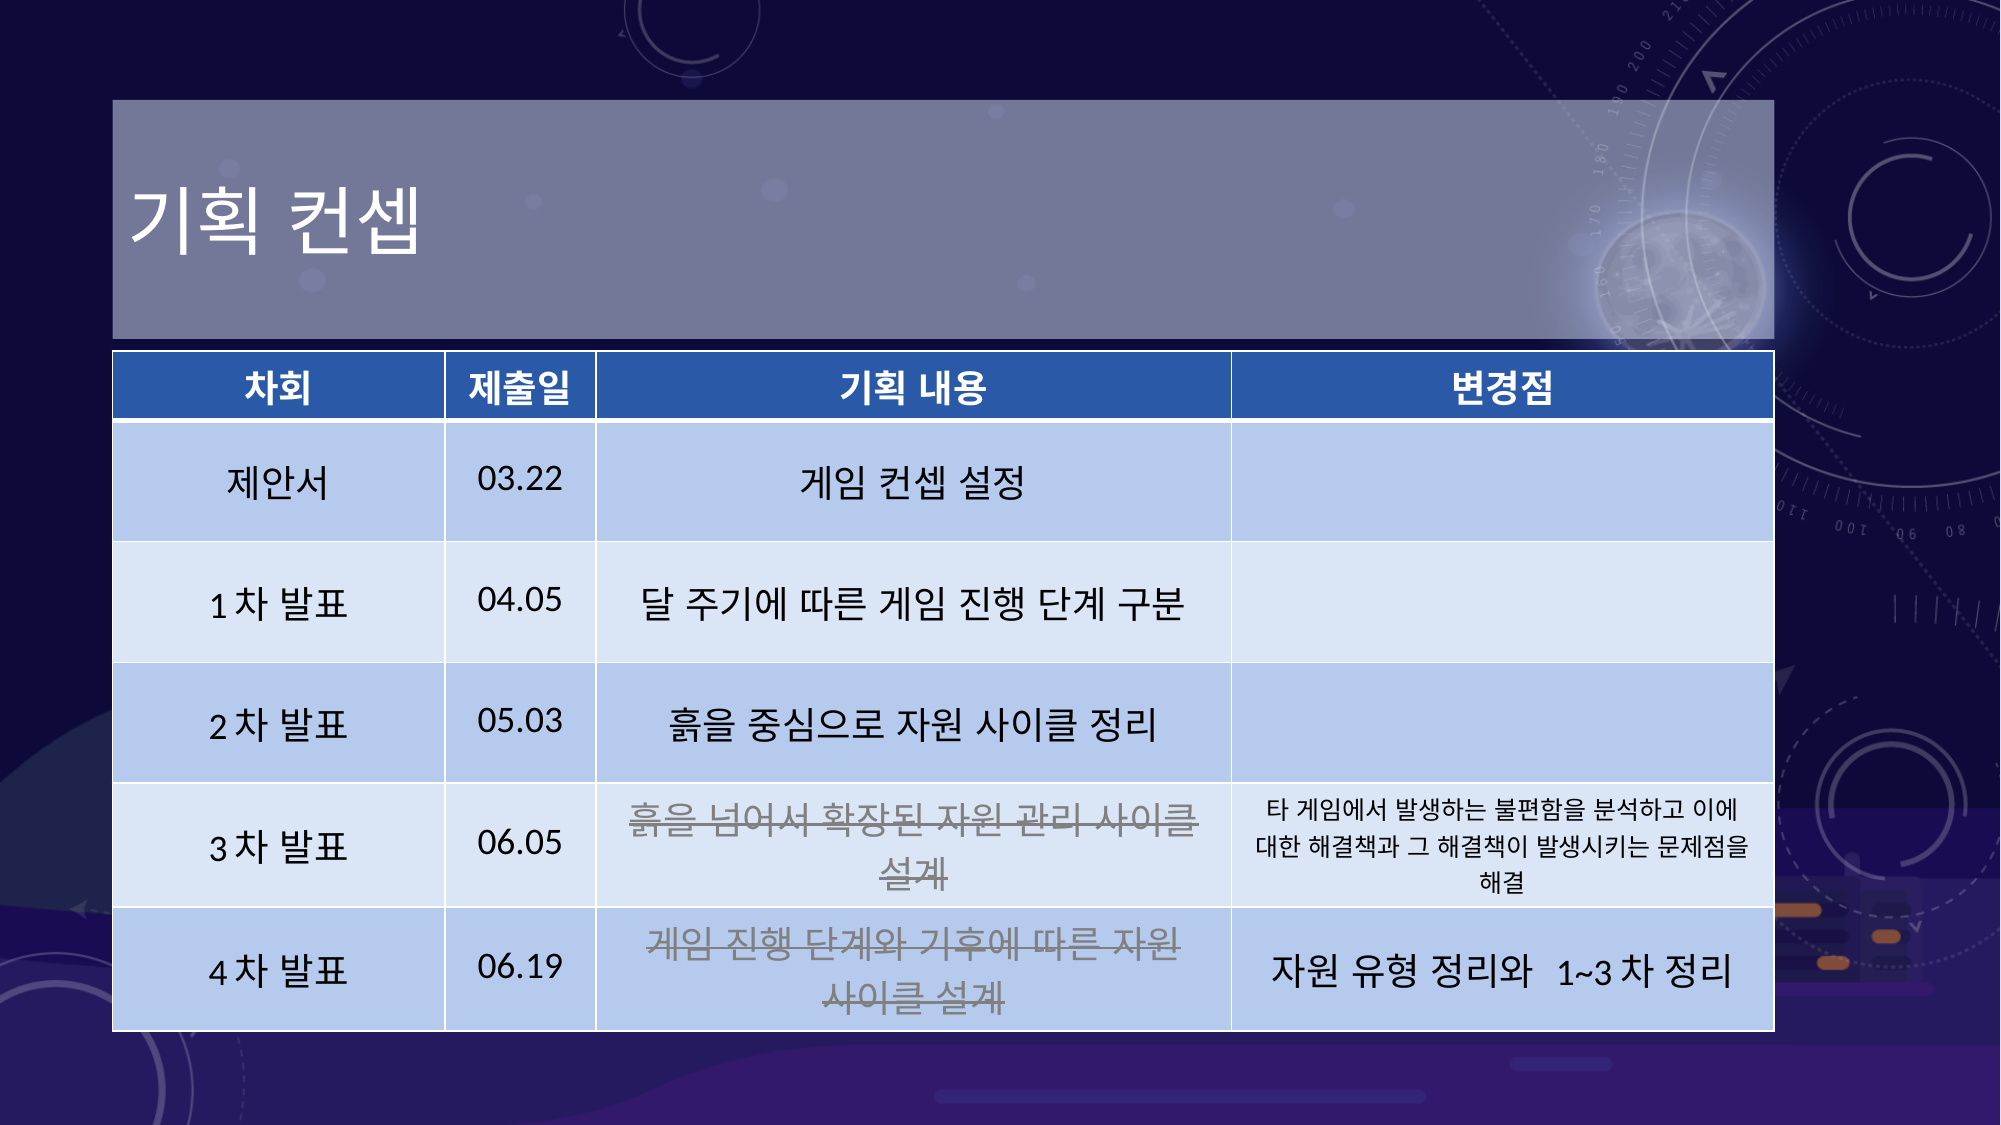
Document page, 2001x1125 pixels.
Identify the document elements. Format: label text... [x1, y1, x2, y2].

table_header 변경점 [1232, 352, 1773, 418]
table_cell 06.19 [446, 908, 595, 1030]
table_header 제출일 [446, 352, 595, 418]
table_cell 게임 진행 단계와 기후에 따른 자원 사이클 설계 [597, 908, 1231, 1030]
table_cell 2차 발표 [113, 663, 444, 782]
table_cell 4차 발표 [113, 908, 444, 1030]
title 기획 컨셉 [112, 99, 1775, 339]
table_cell 제안서 [113, 423, 444, 541]
table_cell 게임 컨셉 설정 [597, 423, 1231, 541]
table_cell 04.05 [446, 542, 595, 662]
table_cell 흙을 중심으로 자원 사이클 정리 [597, 663, 1231, 782]
table_cell 3차 발표 [113, 784, 444, 906]
table_cell 03.22 [446, 423, 595, 541]
table_header 기획 내용 [597, 352, 1231, 418]
table_cell [1232, 423, 1773, 541]
table_cell 06.05 [446, 784, 595, 906]
table_cell 05.03 [446, 663, 595, 782]
table_cell 타 게임에서 발생하는 불편함을 분석하고 이에 대한 해결책과 그 해결책이 발생시키는 문제점을 해결 [1232, 784, 1773, 906]
table_cell 흙을 넘어서 확장된 자원 관리 사이클 설계 [597, 784, 1231, 906]
table_cell [1232, 663, 1773, 782]
table_header 차회 [113, 352, 444, 418]
table_cell 자원 유형 정리와 1~3차 정리 [1232, 908, 1773, 1030]
table_cell 달 주기에 따른 게임 진행 단계 구분 [597, 542, 1231, 662]
table_cell [1232, 542, 1773, 662]
picture [0, 0, 2001, 1125]
table_cell 1차 발표 [113, 542, 444, 662]
